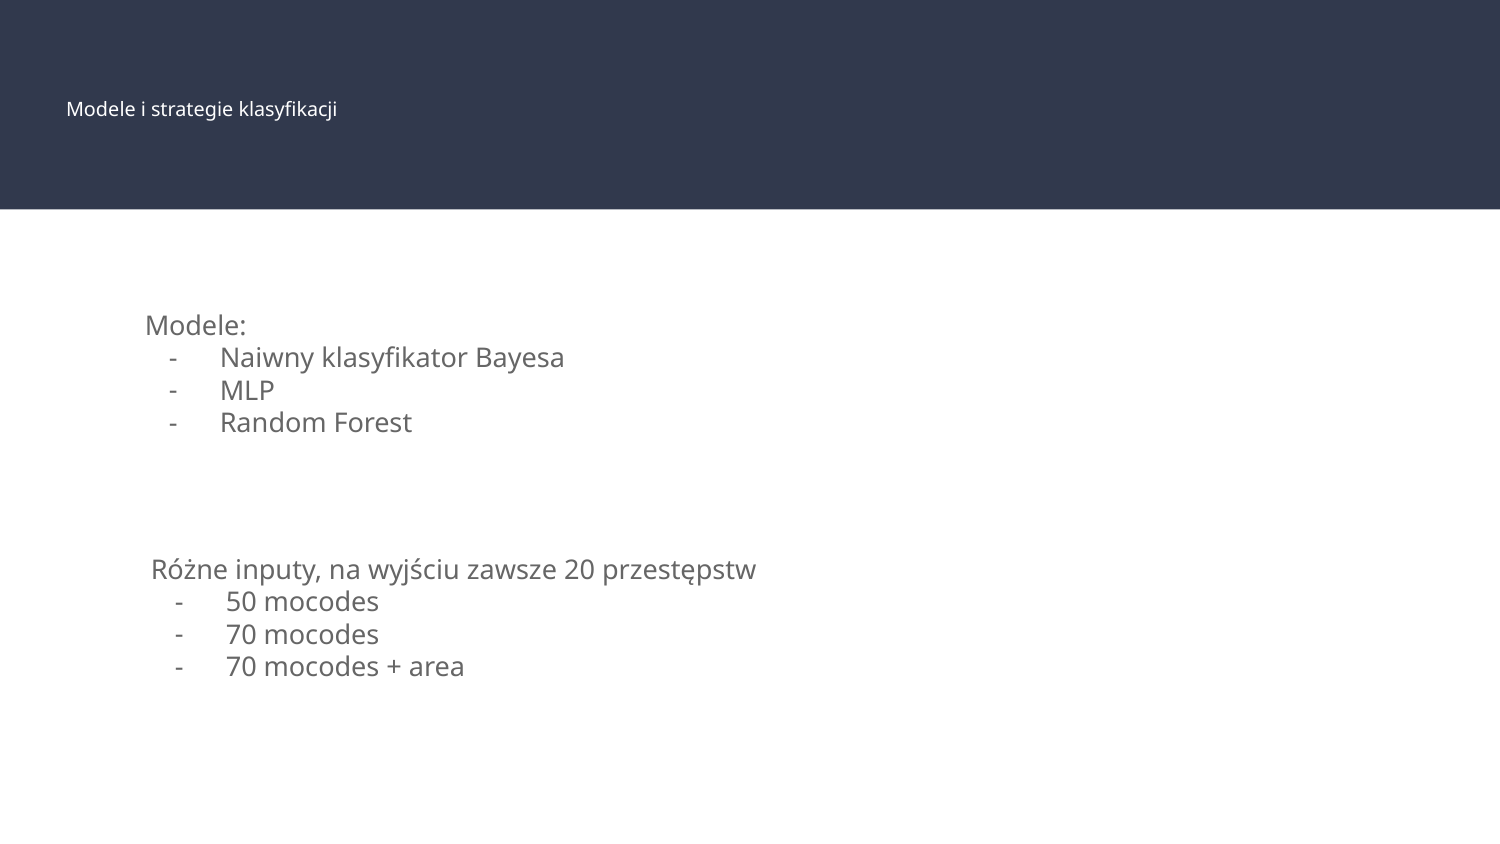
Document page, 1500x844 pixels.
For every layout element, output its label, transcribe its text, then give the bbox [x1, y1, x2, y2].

text_box Modele: Naiwny klasyfikator Bayesa MLP Random Forest [129, 293, 823, 454]
title Modele i strategie klasyfikacji [51, 82, 1449, 185]
text_box Różne inputy, na wyjściu zawsze 20 przestępstw 50 mocodes 70 mocodes 70 mocodes + area [135, 537, 829, 698]
